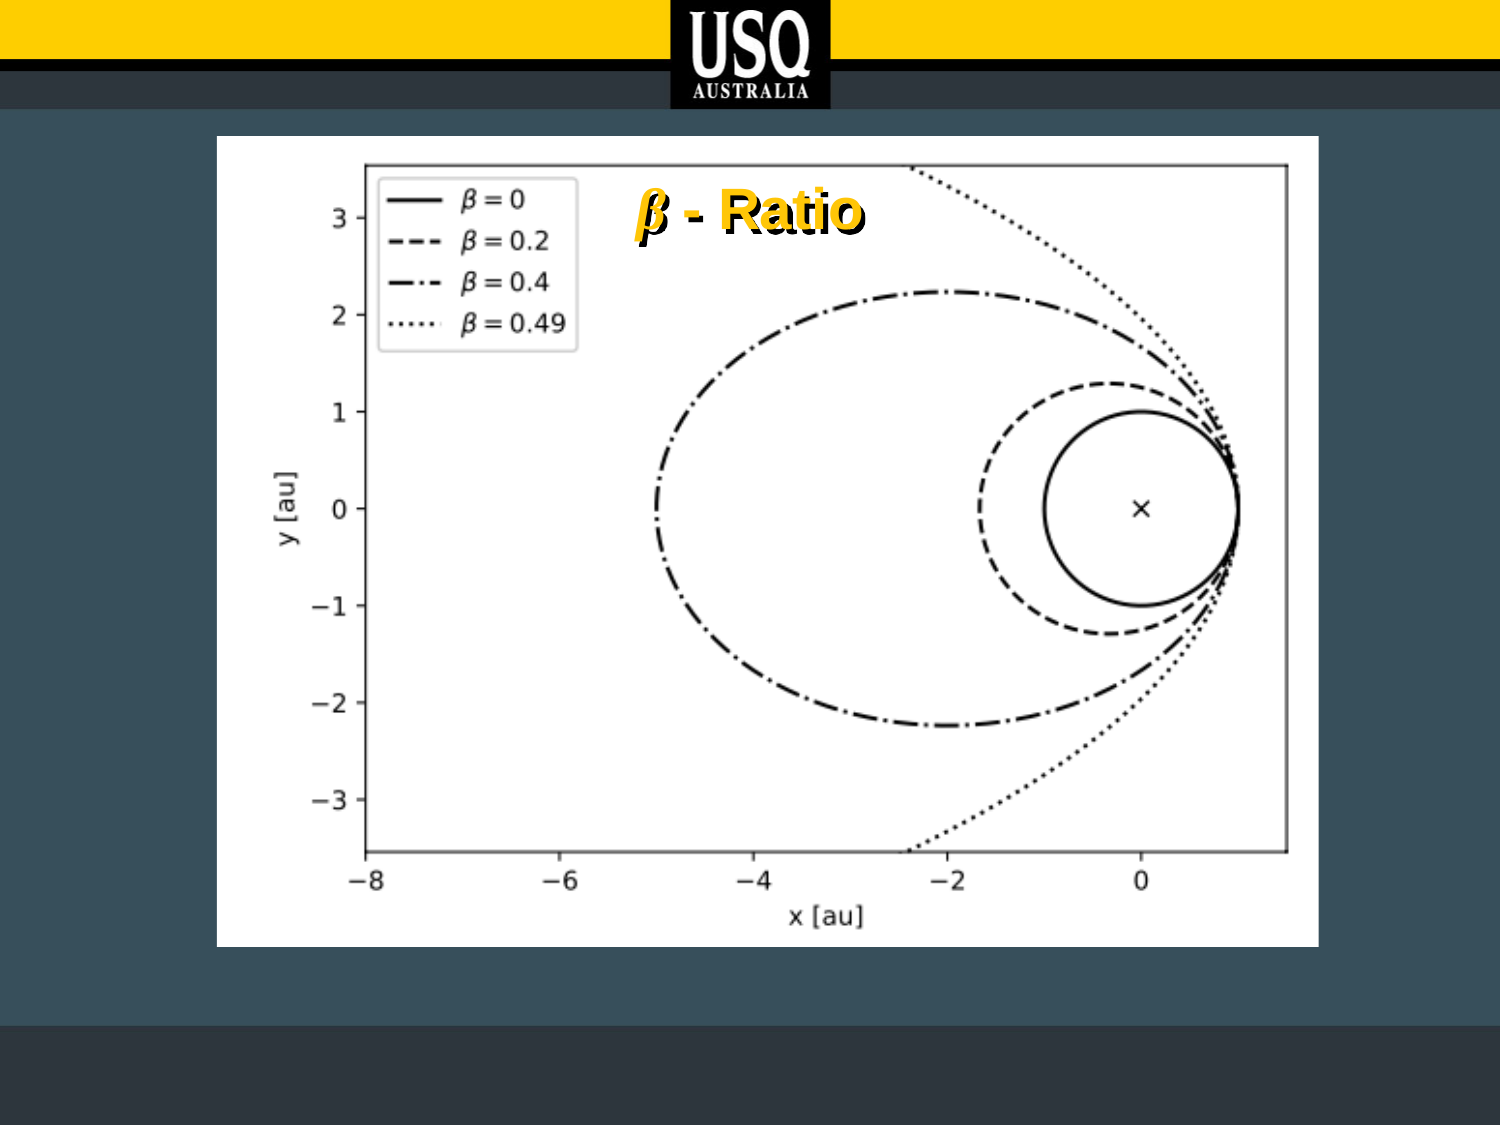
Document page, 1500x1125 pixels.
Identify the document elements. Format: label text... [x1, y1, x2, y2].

picture [0, 0, 1500, 1125]
title β - Ratio [112, 112, 1388, 301]
